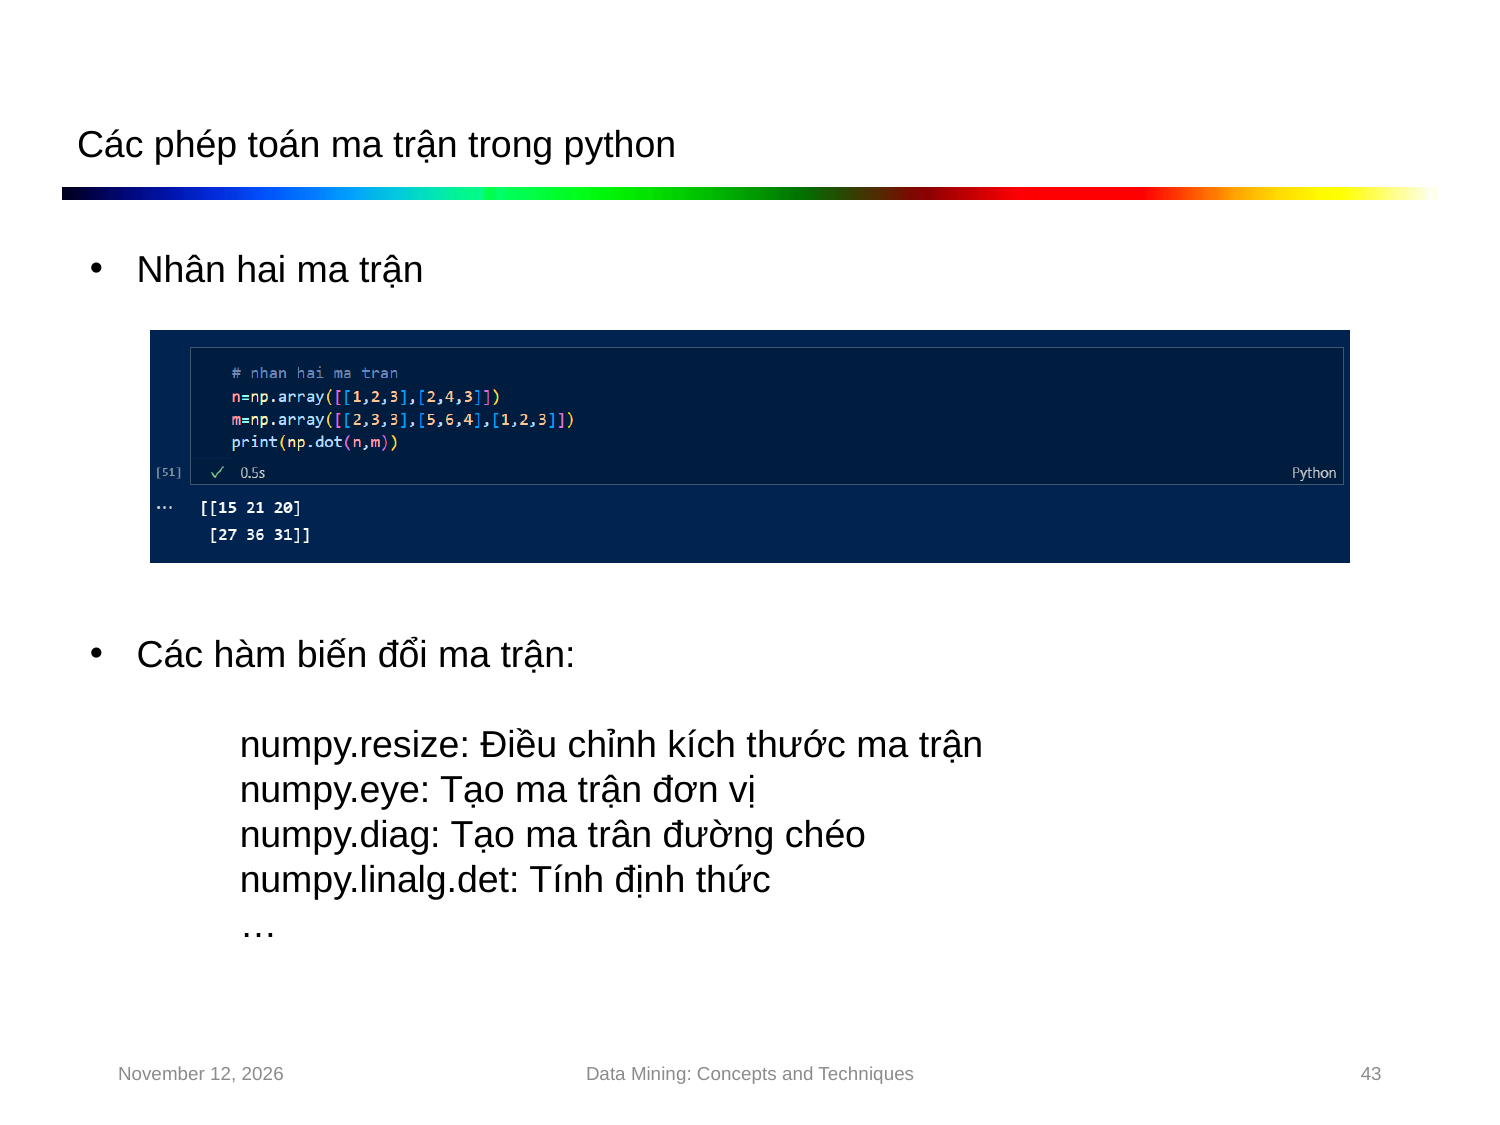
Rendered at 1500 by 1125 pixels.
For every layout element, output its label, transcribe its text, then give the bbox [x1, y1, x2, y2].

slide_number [103, 1042, 441, 1103]
text_box Nhân hai ma trận [75, 237, 800, 298]
slide_number 43 [1059, 1042, 1397, 1103]
text_box Các hàm biến đổi ma trận: [75, 622, 1088, 683]
text_box numpy.resize: Điều chỉnh kích thước ma trận numpy.eye: Tạo ma trận đơn vị numpy.diag: Tạo ma trân đường chéo numpy.linalg.det: Tính định thức … [224, 712, 1188, 953]
picture [382, 187, 1438, 200]
picture [149, 330, 1350, 563]
footer Data Mining: Concepts and Techniques [496, 1042, 1004, 1103]
picture [62, 187, 355, 200]
text_box Các phép toán ma trận trong python [62, 112, 875, 173]
